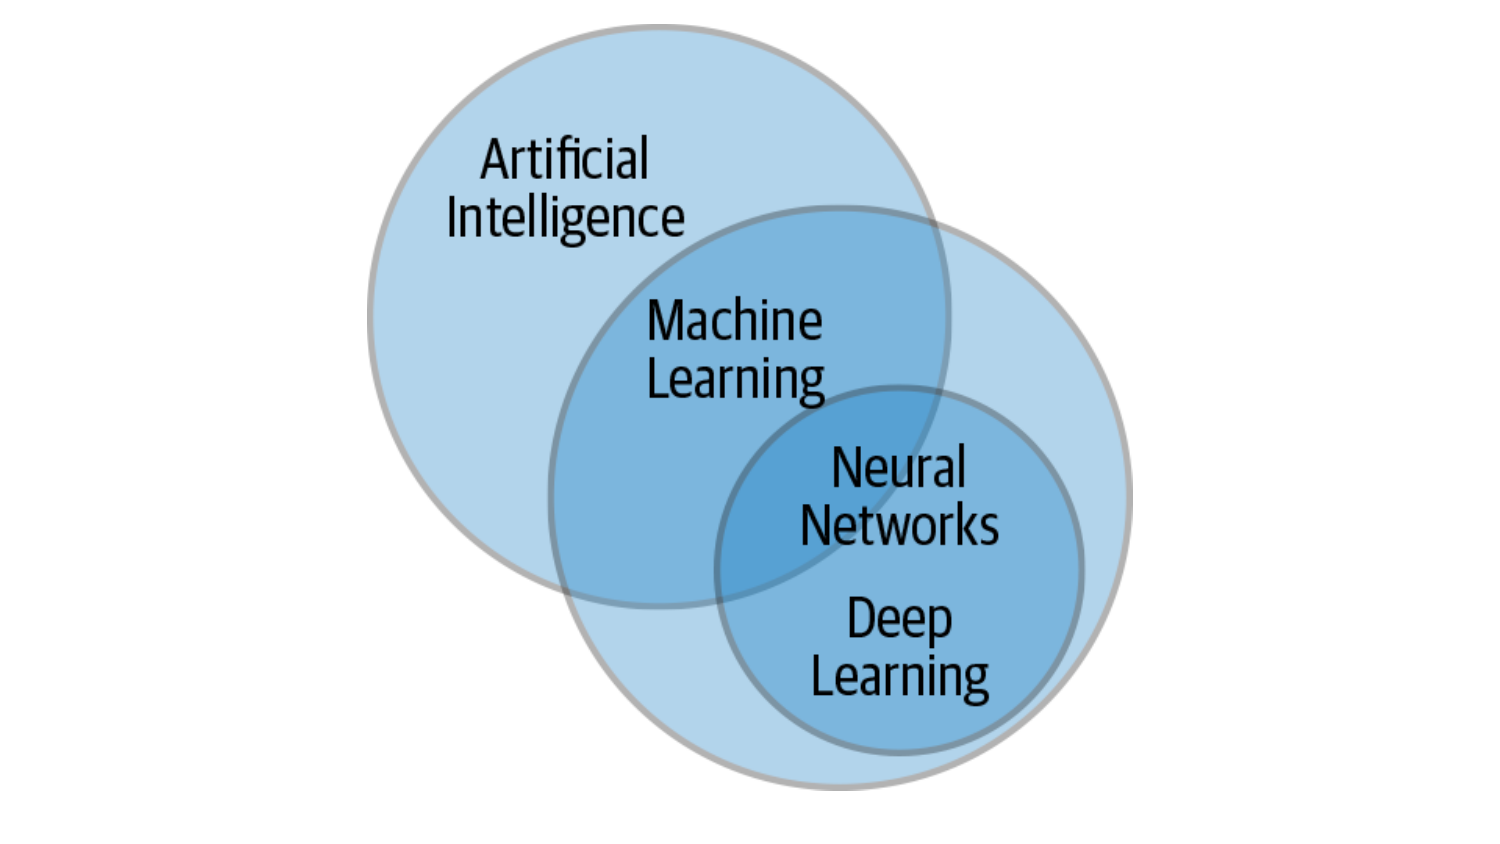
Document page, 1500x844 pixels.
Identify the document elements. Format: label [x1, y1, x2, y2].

picture [366, 24, 1134, 791]
